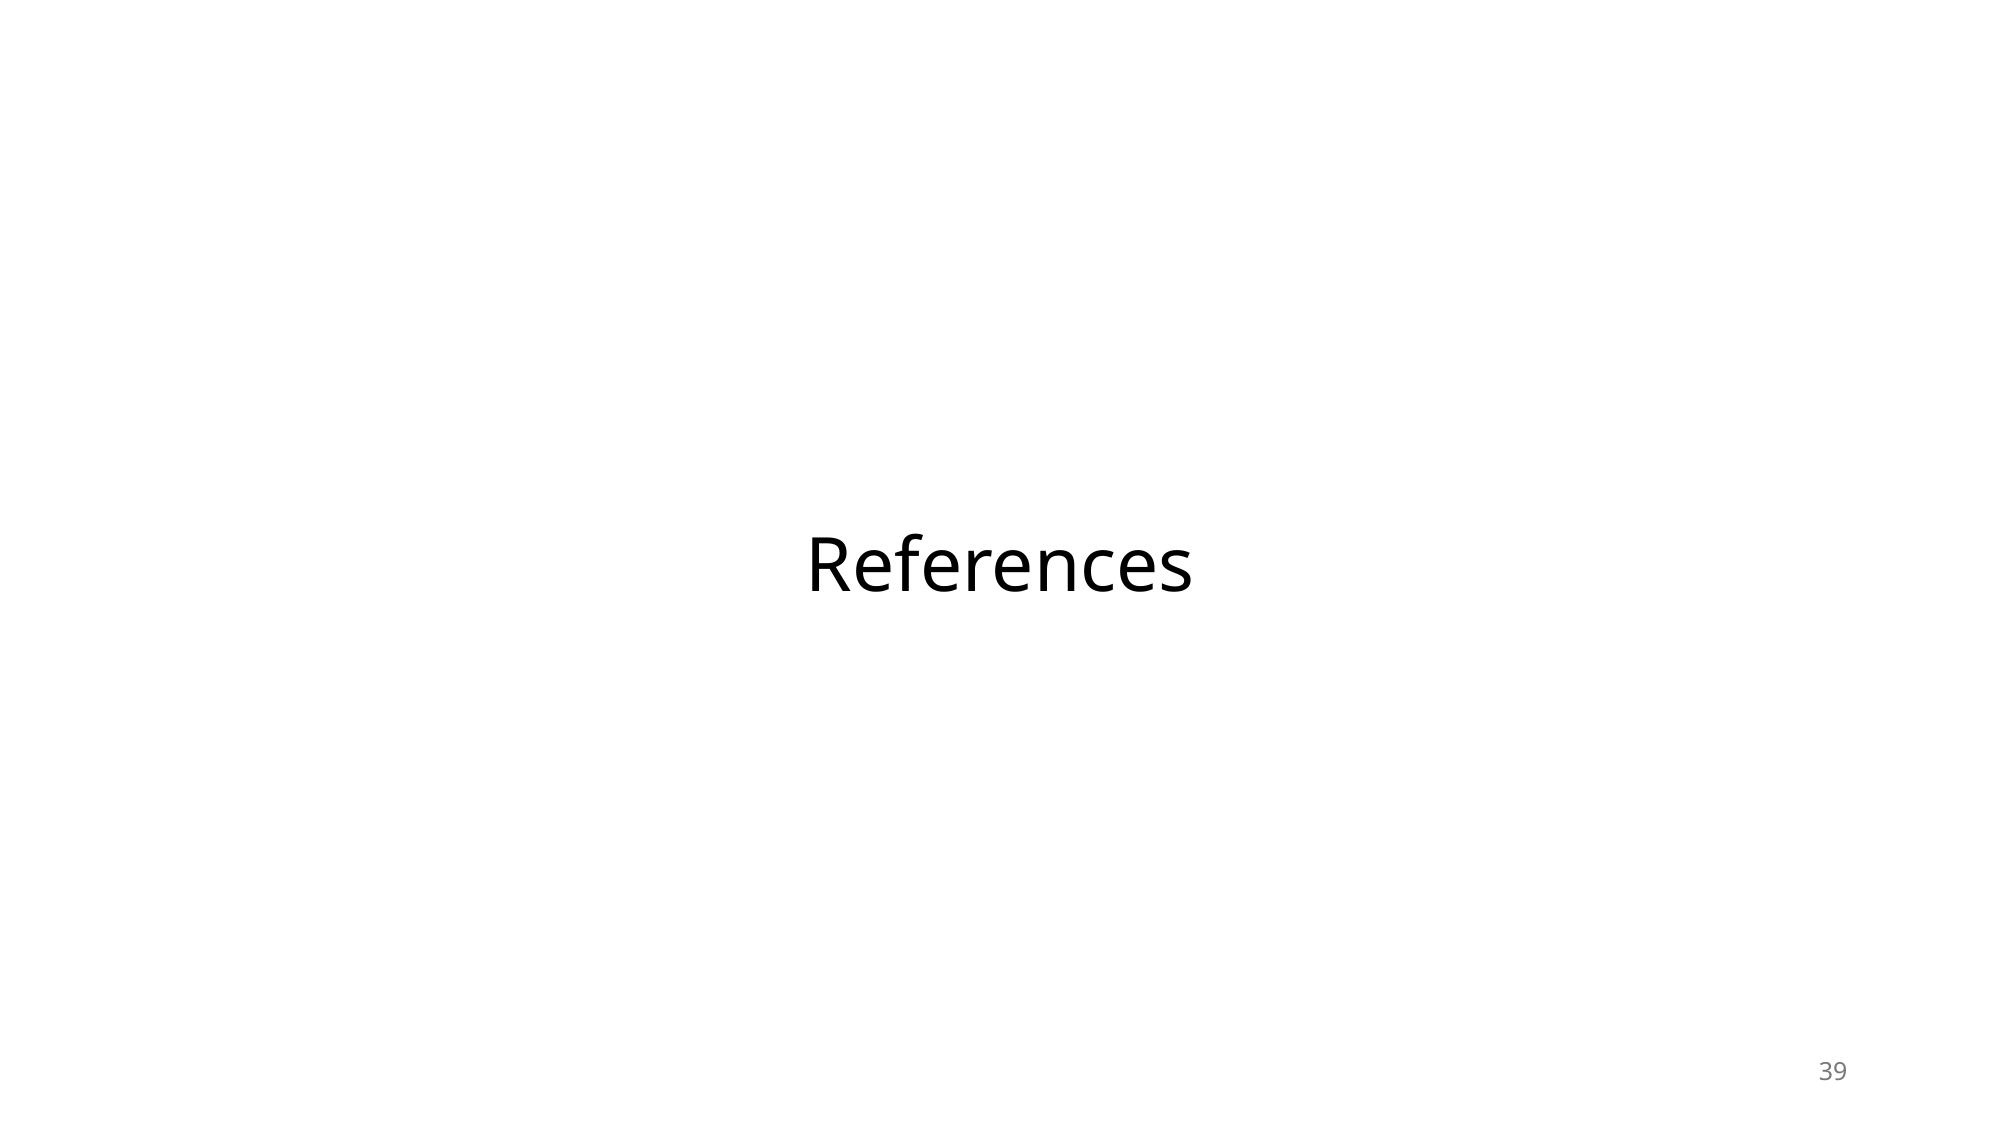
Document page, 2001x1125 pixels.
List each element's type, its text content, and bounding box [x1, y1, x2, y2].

slide_number 39 [1412, 1042, 1863, 1103]
text_box References [790, 509, 1210, 615]
